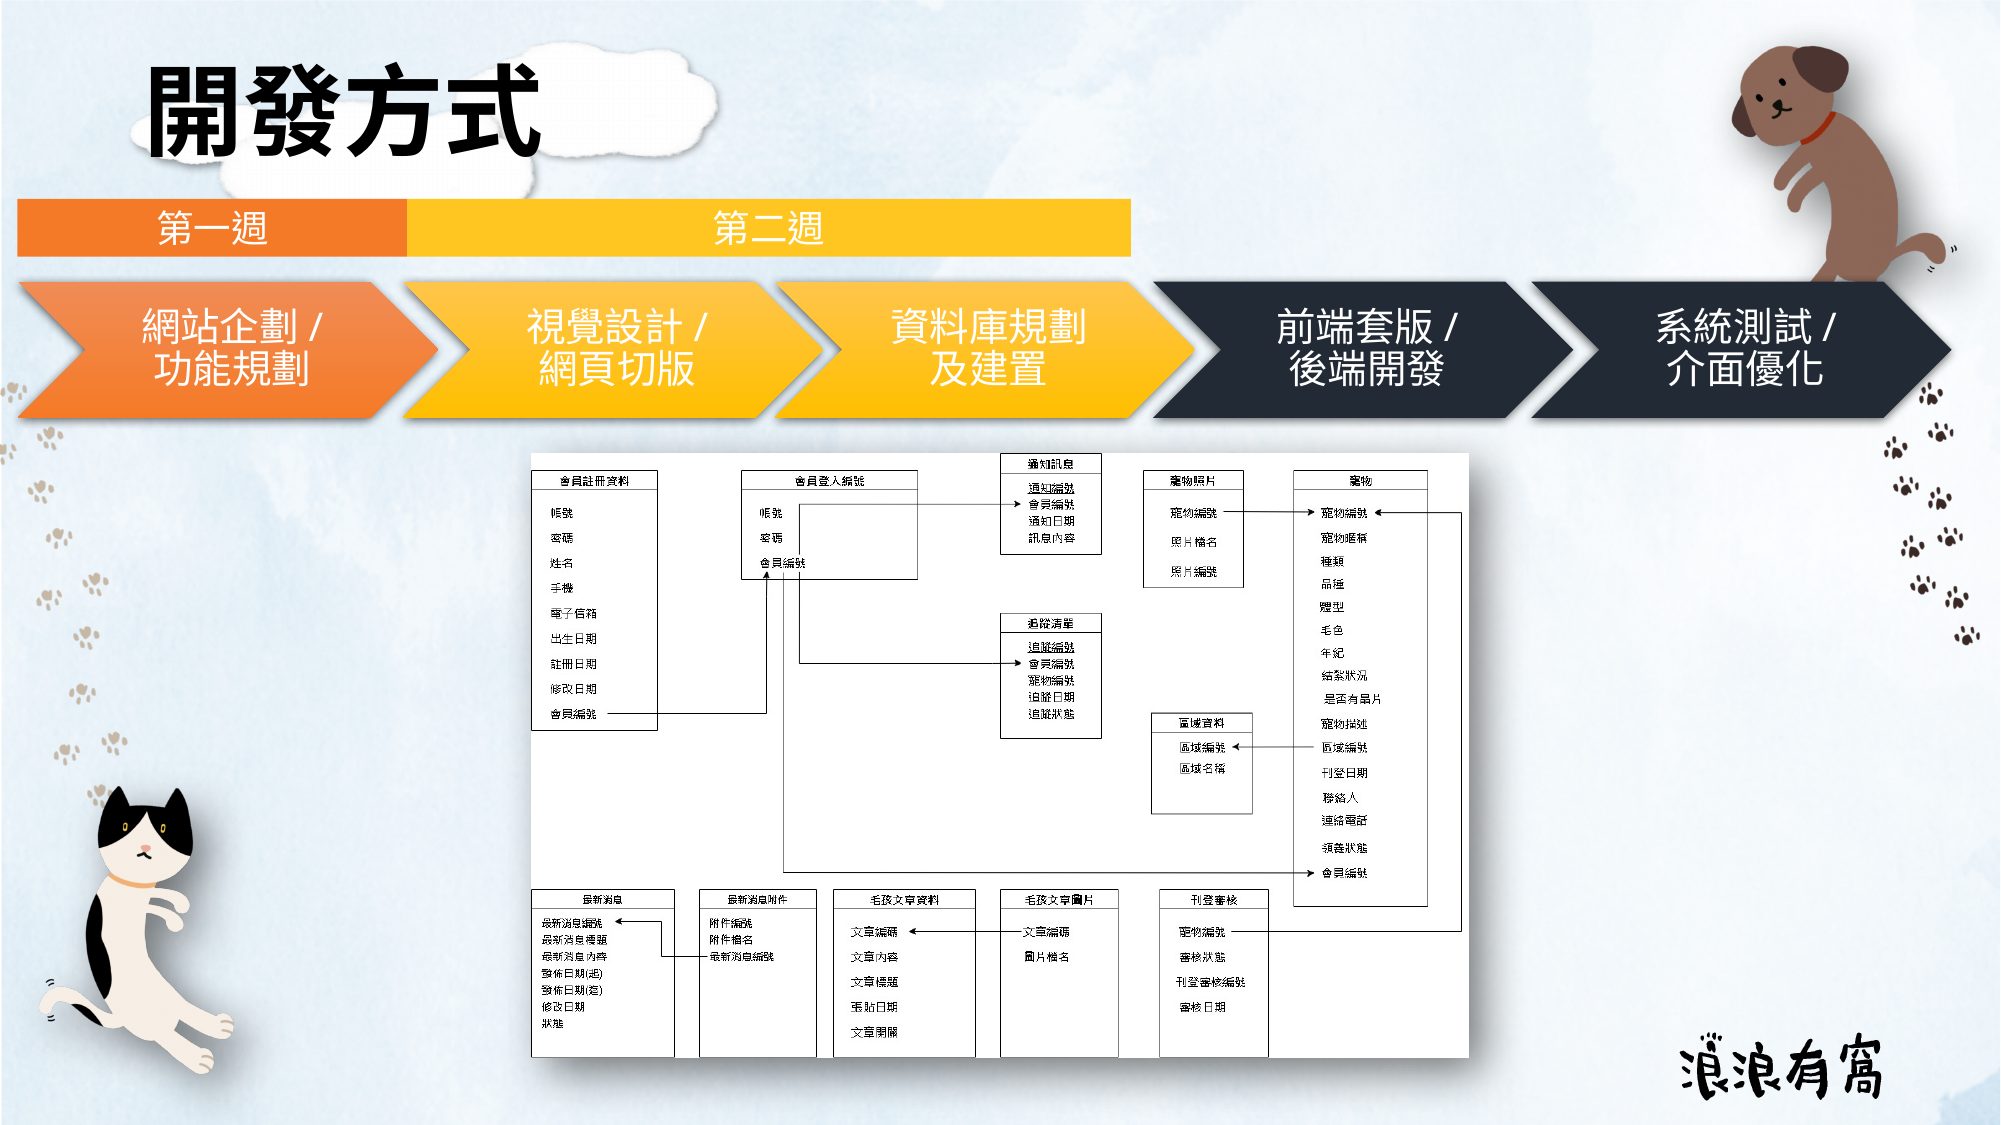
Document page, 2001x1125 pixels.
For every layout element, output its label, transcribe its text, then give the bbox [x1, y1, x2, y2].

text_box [17, 281, 1953, 418]
text_box 第一週 [16, 198, 406, 258]
text_box 第二週 [406, 198, 1132, 258]
text_box 開發方式 [128, 41, 2000, 177]
picture [0, 1, 2001, 1125]
